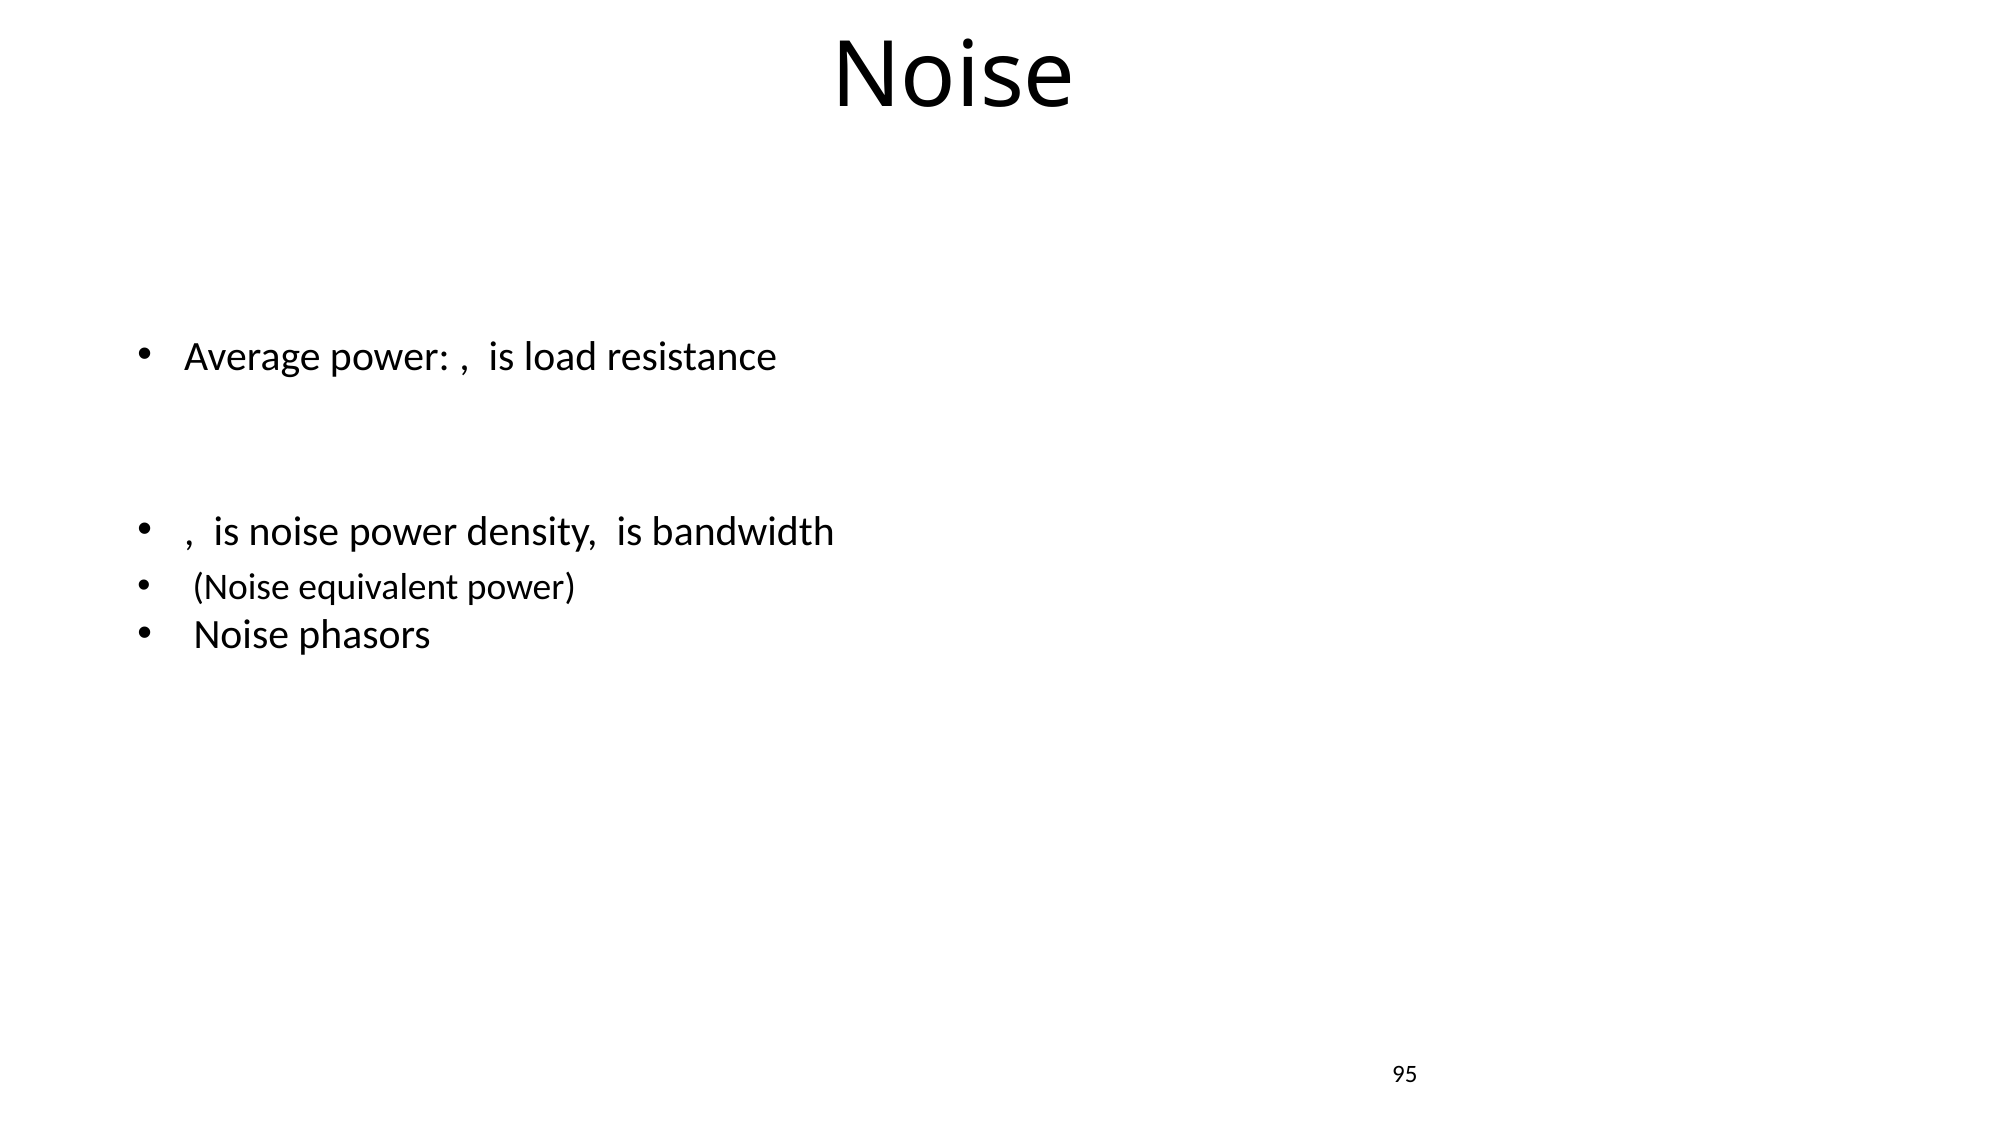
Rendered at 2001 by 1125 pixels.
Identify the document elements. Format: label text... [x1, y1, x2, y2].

text_box Noise [54, 14, 1853, 125]
slide_number 95 [1074, 738, 1425, 1125]
